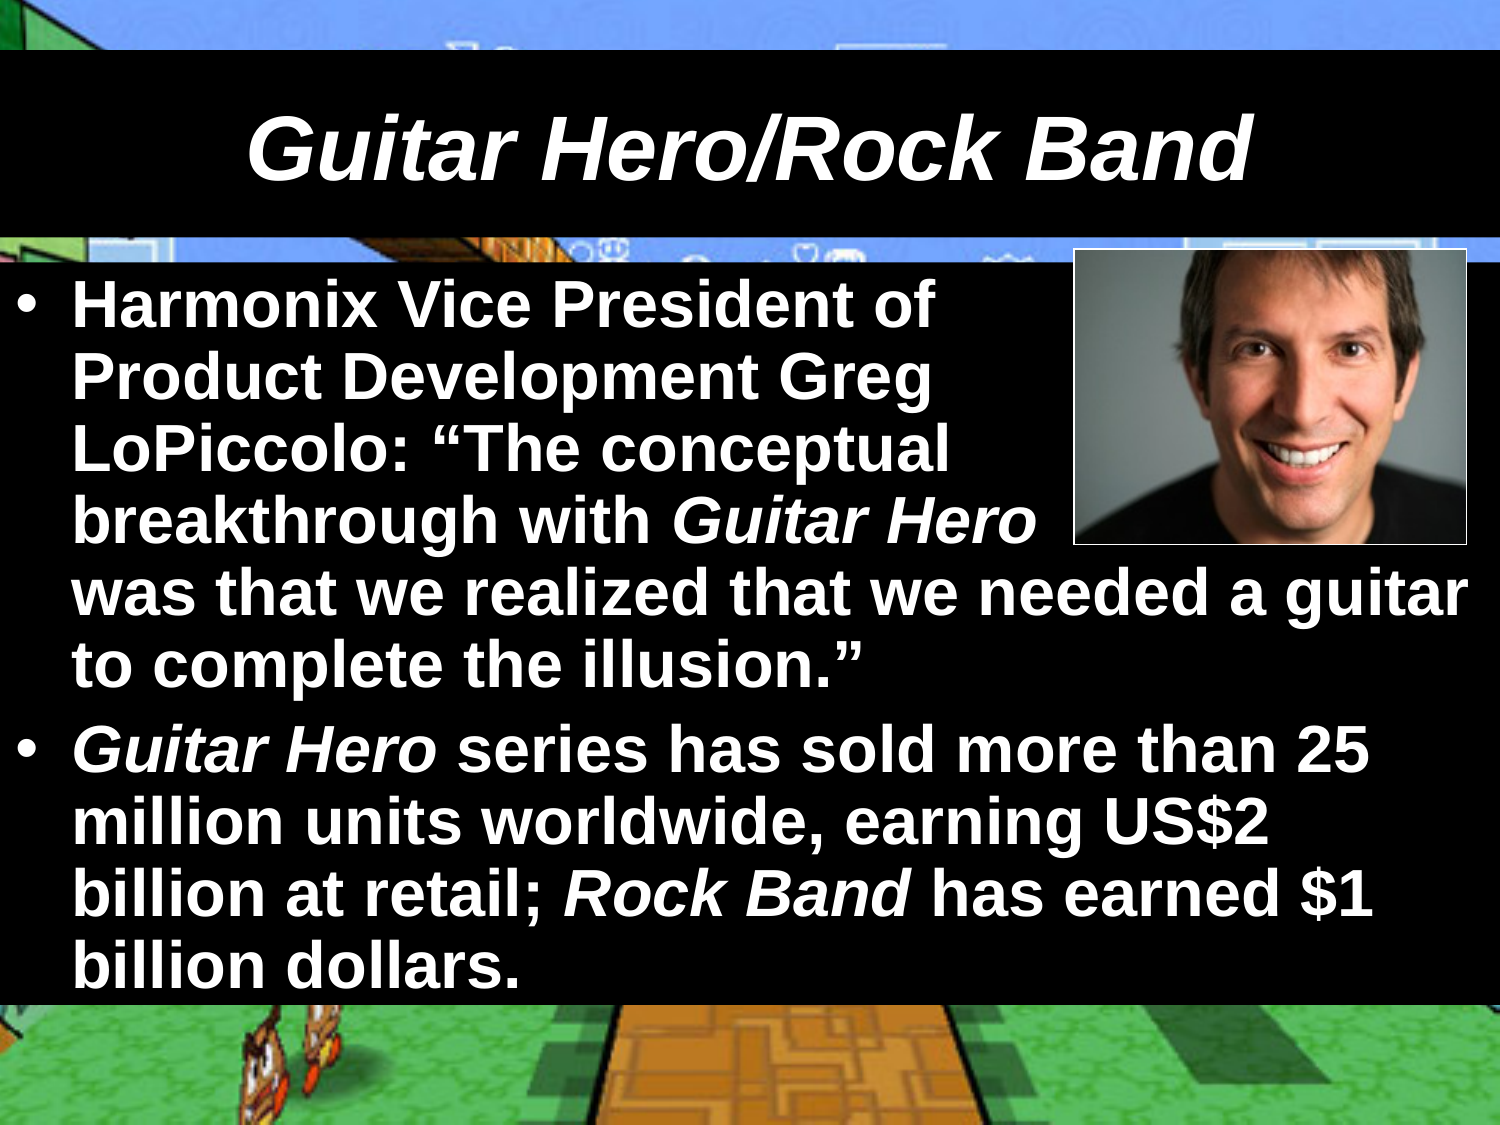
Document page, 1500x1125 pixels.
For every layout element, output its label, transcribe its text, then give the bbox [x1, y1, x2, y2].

picture [0, 1006, 1500, 1125]
picture [1074, 249, 1466, 544]
picture [0, 238, 1500, 262]
picture [0, 0, 1500, 49]
title Guitar Hero/Rock Band [0, 49, 1500, 238]
list Harmonix Vice President of Product Development Greg LoPiccolo: “The conceptual breakthrough with Guitar Hero was that we realized that we needed a guitar to complete the illusion.” Guitar Hero series has sold more than 25 million units worldwide, earning US$2 billion at retail; Rock Band has earned $1 billion dollars. [0, 262, 1500, 1006]
